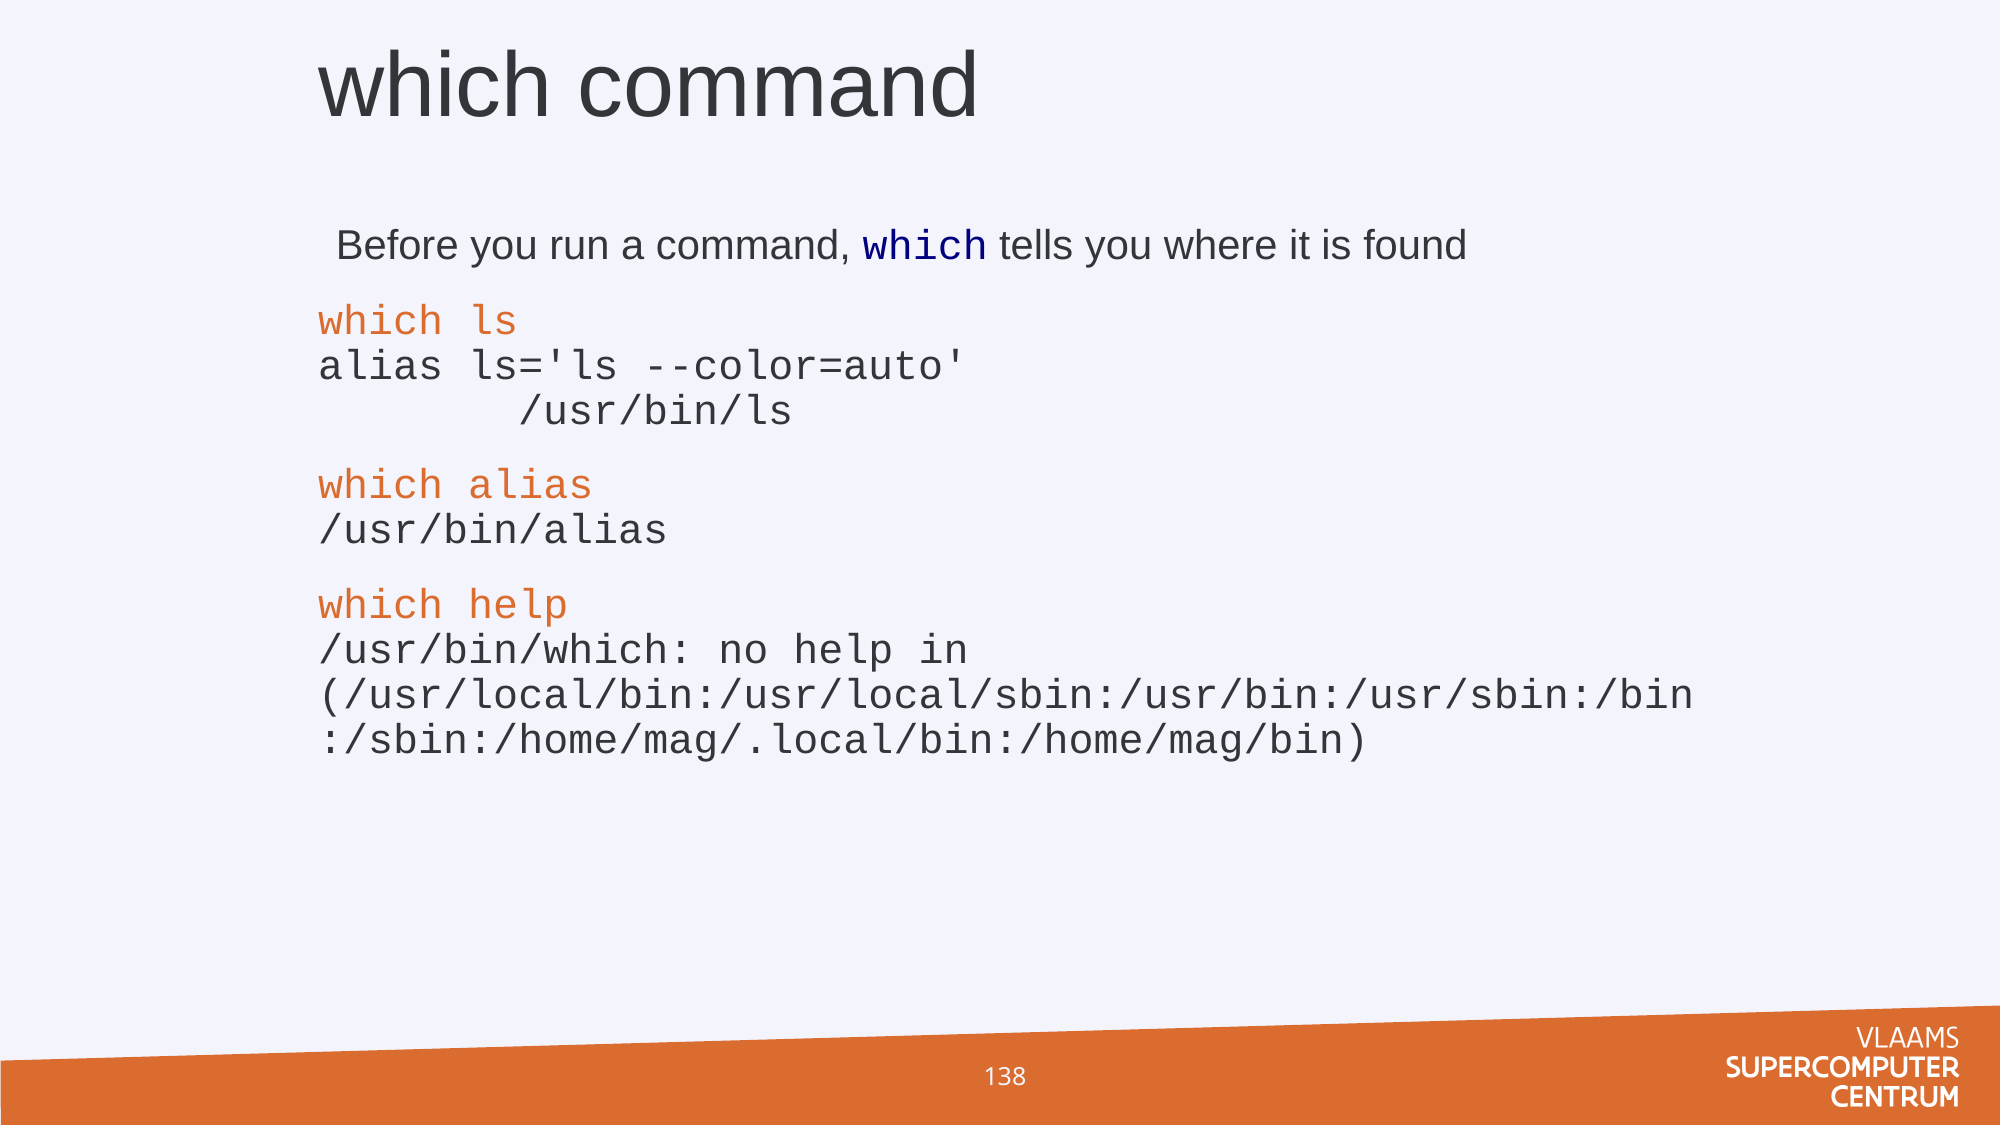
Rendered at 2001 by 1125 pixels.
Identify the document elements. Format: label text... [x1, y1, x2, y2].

list Before you run a command, which tells you where it is found which ls alias ls='ls --color=auto' /usr/bin/ls which alias /usr/bin/alias which help /usr/bin/which: no help in (/usr/local/bin:/usr/local/sbin:/usr/bin:/usr/sbin:/bin:/sbin:/home/mag/.local/bin:/home/mag/bin) [303, 216, 1721, 869]
slide_number 138 [958, 1047, 1042, 1108]
title which command [303, 0, 1508, 181]
picture [1725, 1021, 1960, 1117]
